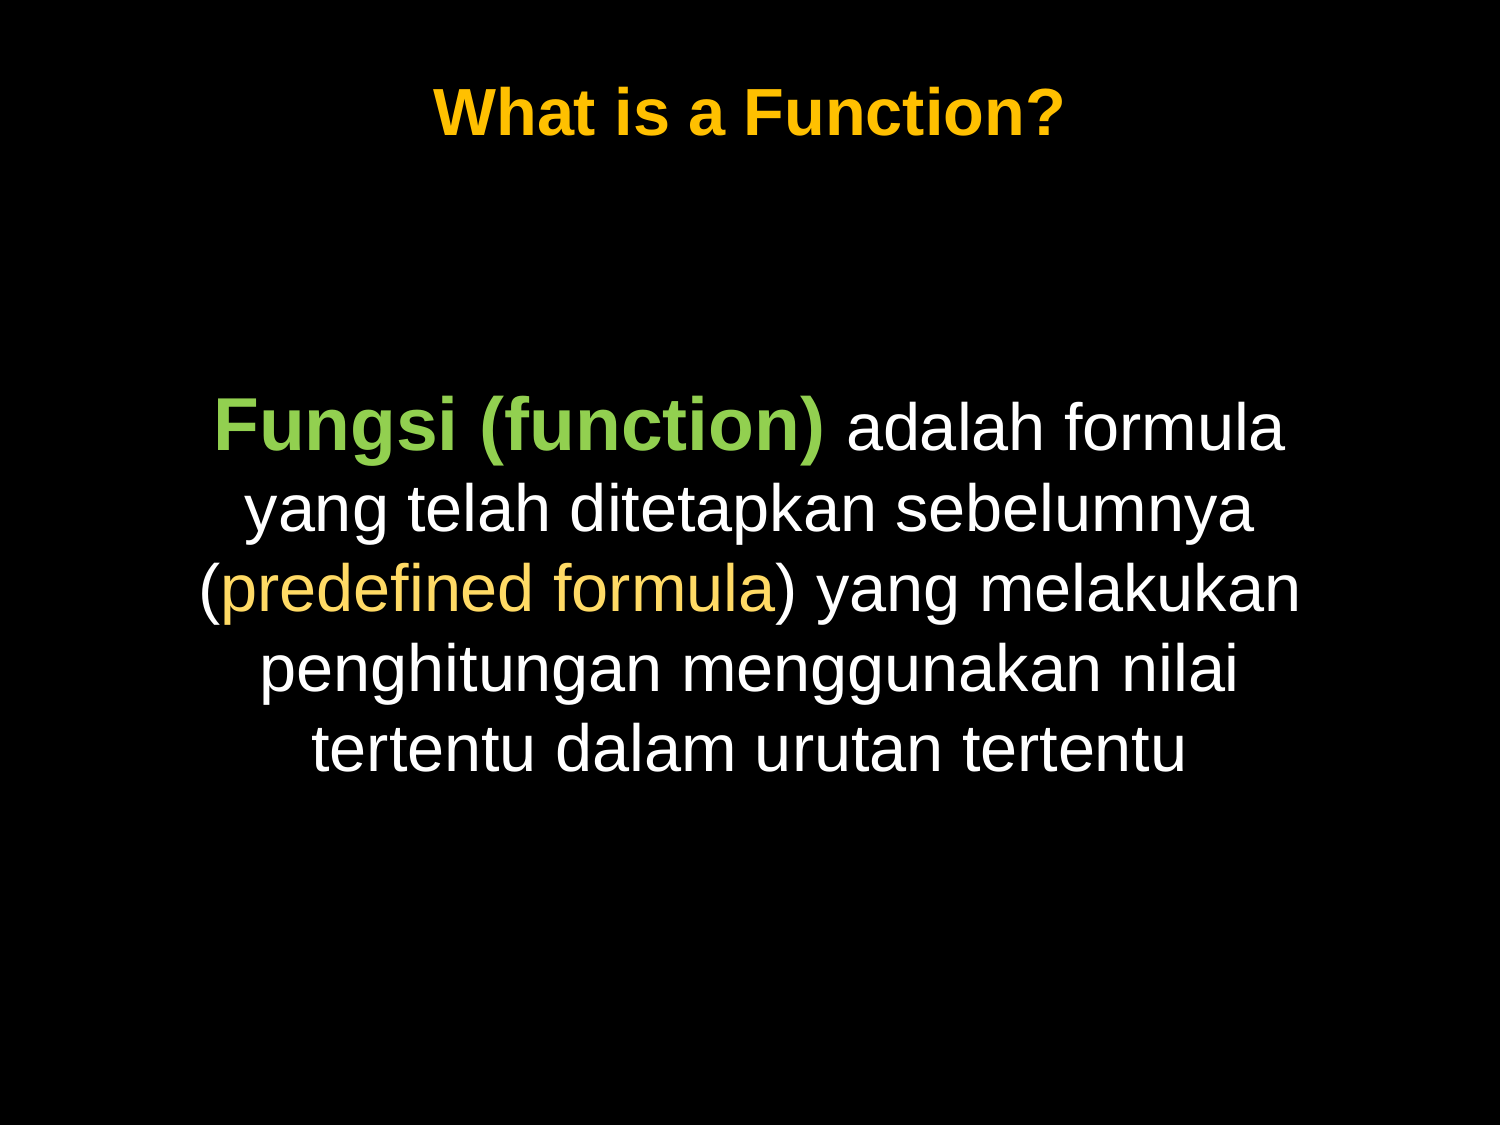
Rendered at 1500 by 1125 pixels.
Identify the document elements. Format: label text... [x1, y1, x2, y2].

title What is a Function? [0, 62, 1500, 156]
list Fungsi (function) adalah formula yang telah ditetapkan sebelumnya (predefined formula) yang melakukan penghitungan menggunakan nilai tertentu dalam urutan tertentu [153, 367, 1347, 847]
